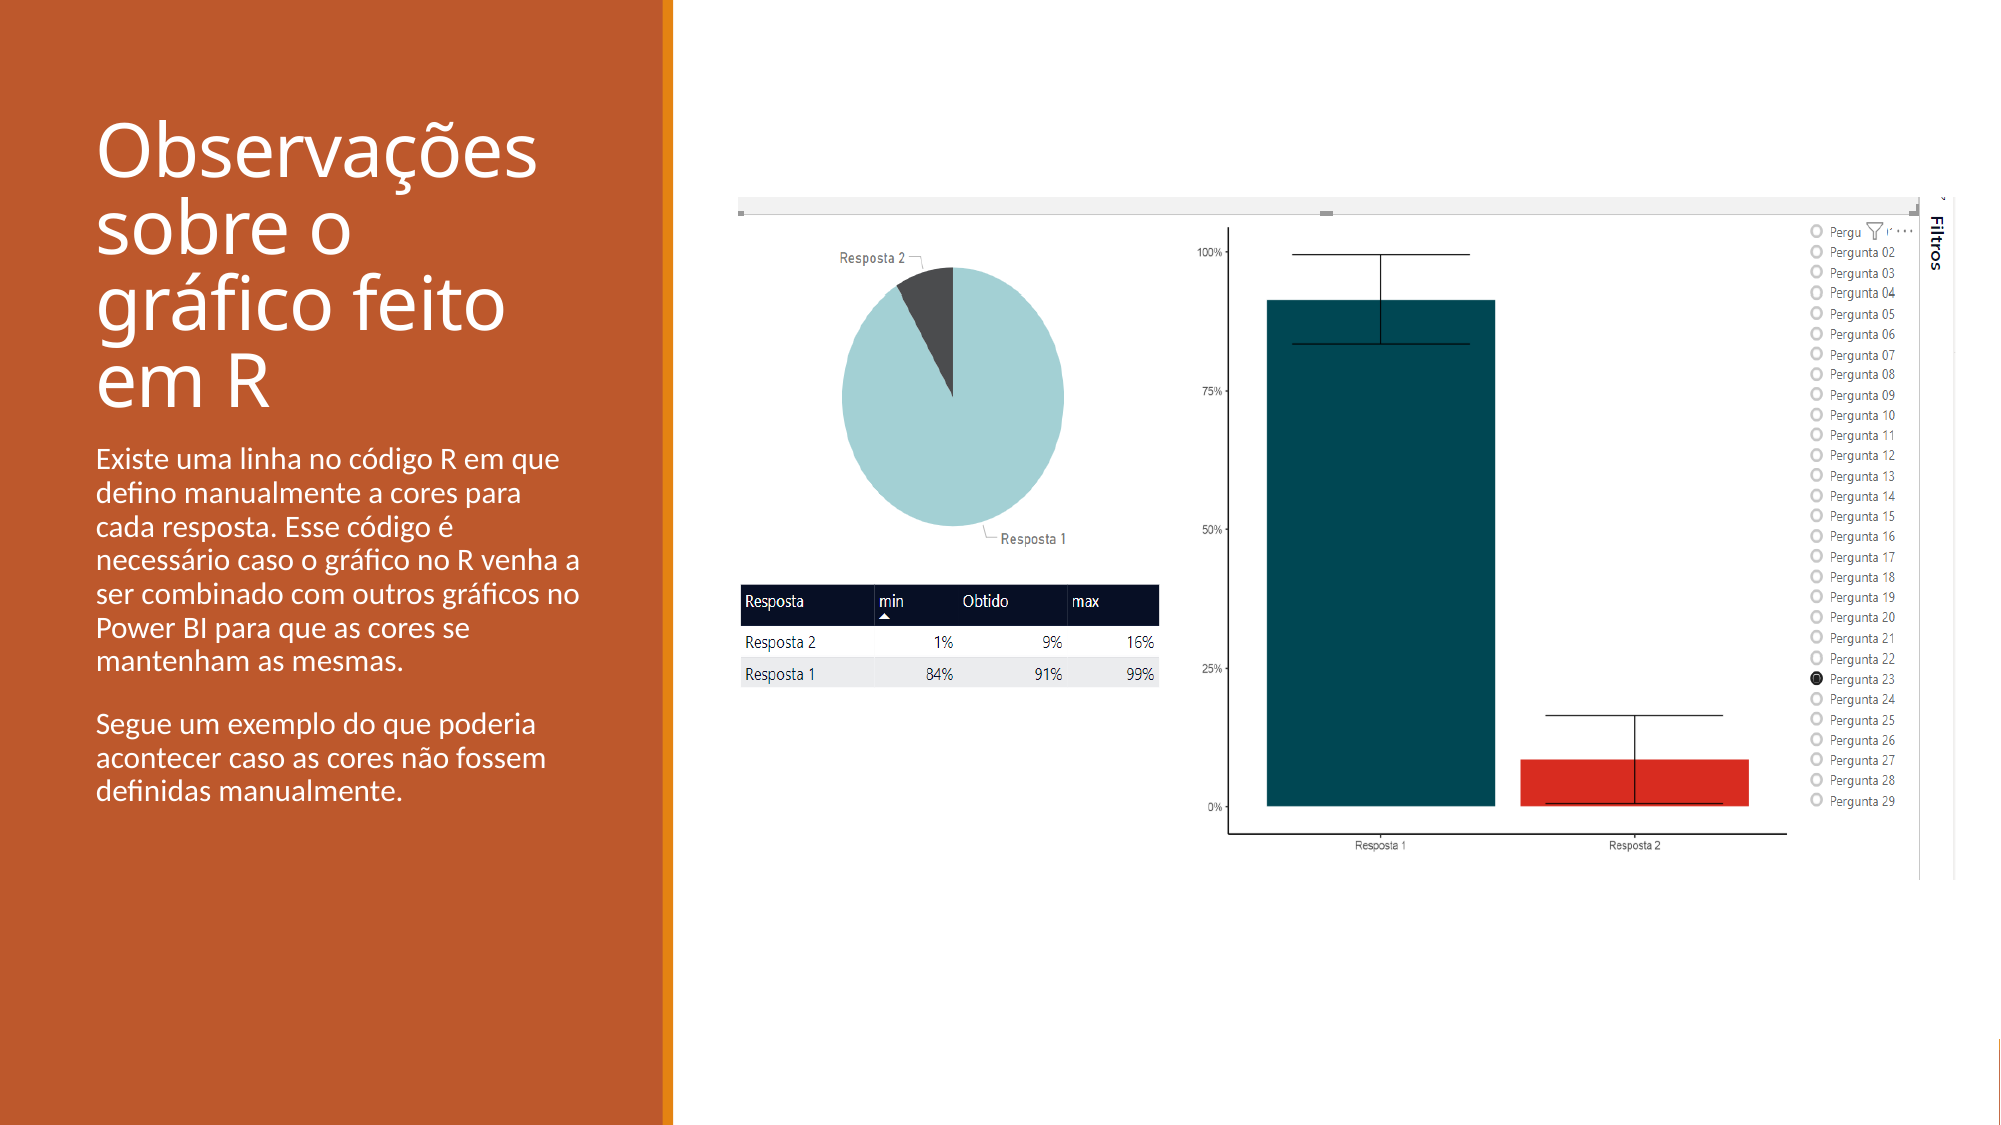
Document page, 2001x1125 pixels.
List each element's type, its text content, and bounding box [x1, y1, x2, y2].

text_box [674, 0, 2000, 1125]
title Observações sobre o gráfico feito em R [80, 84, 587, 430]
list Existe uma linha no código R em que defino manualmente a cores para cada resposta. Esse código é necessário caso o gráfico no R venha a ser combinado com outros gráficos no Power BI para que as cores se mantenham as mesmas. Segue um exemplo do que poderia acontecer caso as cores não fossem definidas manualmente. [80, 435, 587, 983]
picture [737, 197, 1956, 880]
text_box [0, 0, 661, 1125]
text_box [661, 0, 674, 1125]
